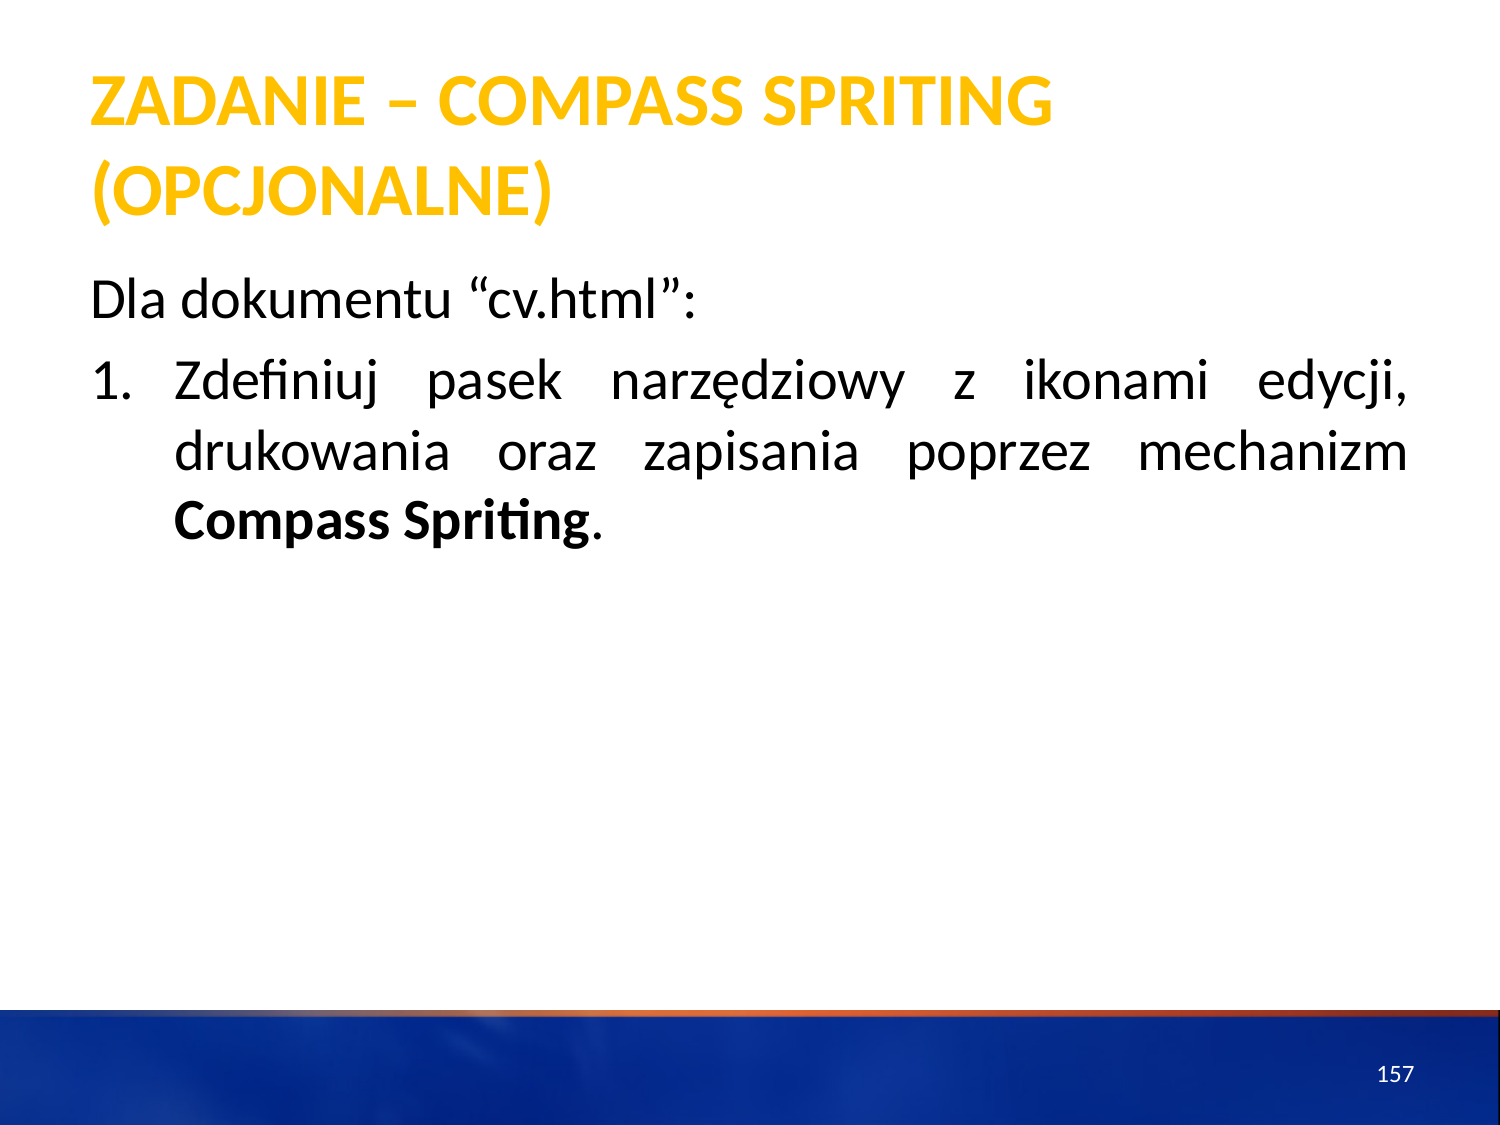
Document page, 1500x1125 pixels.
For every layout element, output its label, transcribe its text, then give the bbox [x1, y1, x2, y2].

title ZADANIE – Compass Spriting (opcjonalne) [75, 93, 1425, 188]
list Dla dokumentu “cv.html”: Zdefiniuj pasek narzędziowy z ikonami edycji, drukowania oraz zapisania poprzez mechanizm Compass Spriting. [75, 252, 1425, 1047]
slide_number 157 [1215, 1042, 1430, 1103]
picture [0, 1010, 1500, 1125]
